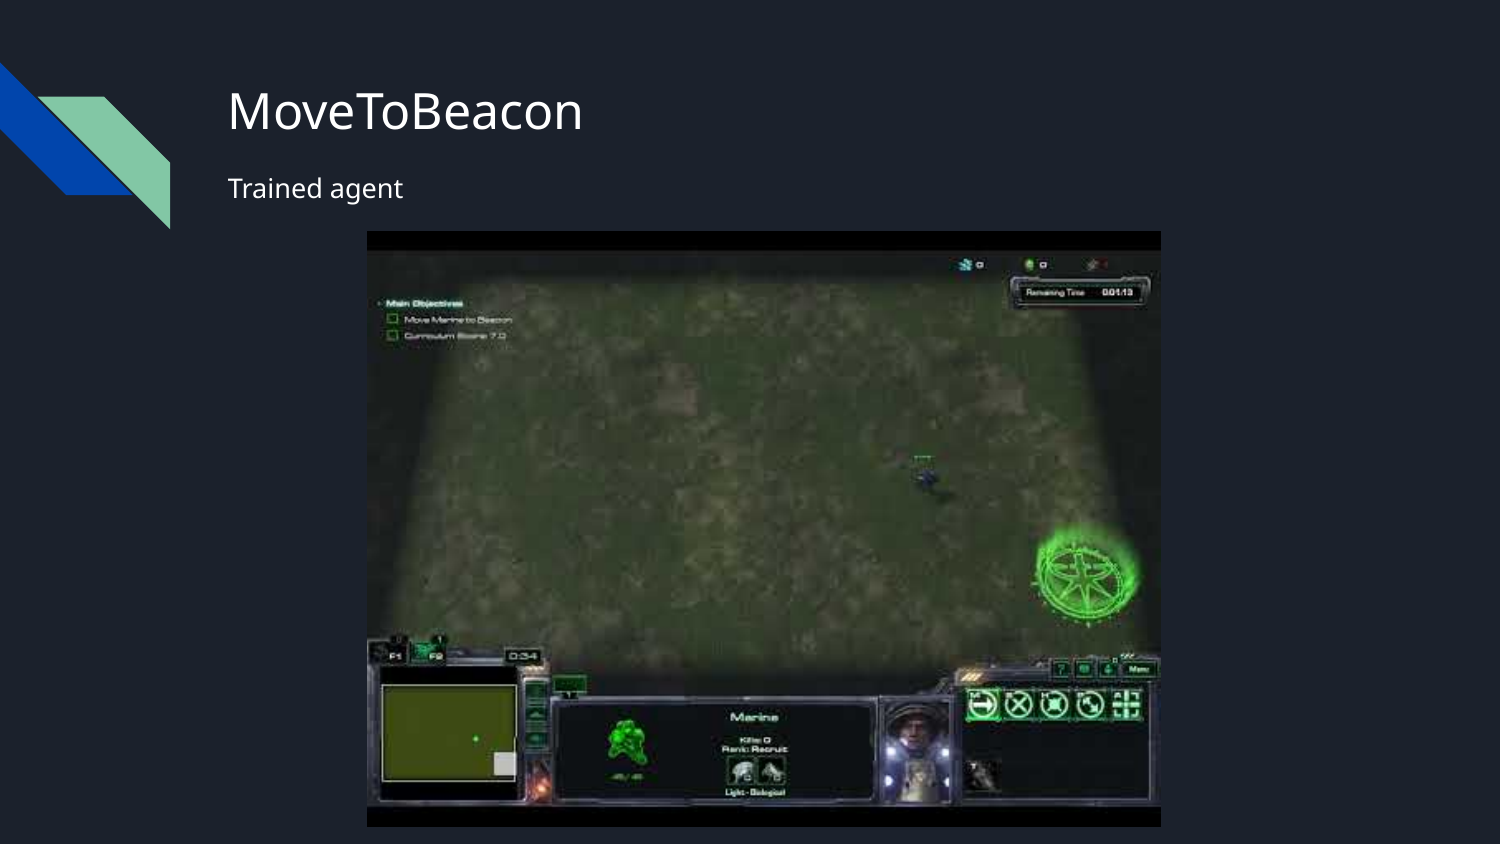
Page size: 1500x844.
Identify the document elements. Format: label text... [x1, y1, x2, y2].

title MoveToBeacon [212, 64, 1368, 151]
list Trained agent [212, 151, 1368, 630]
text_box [366, 230, 1162, 828]
